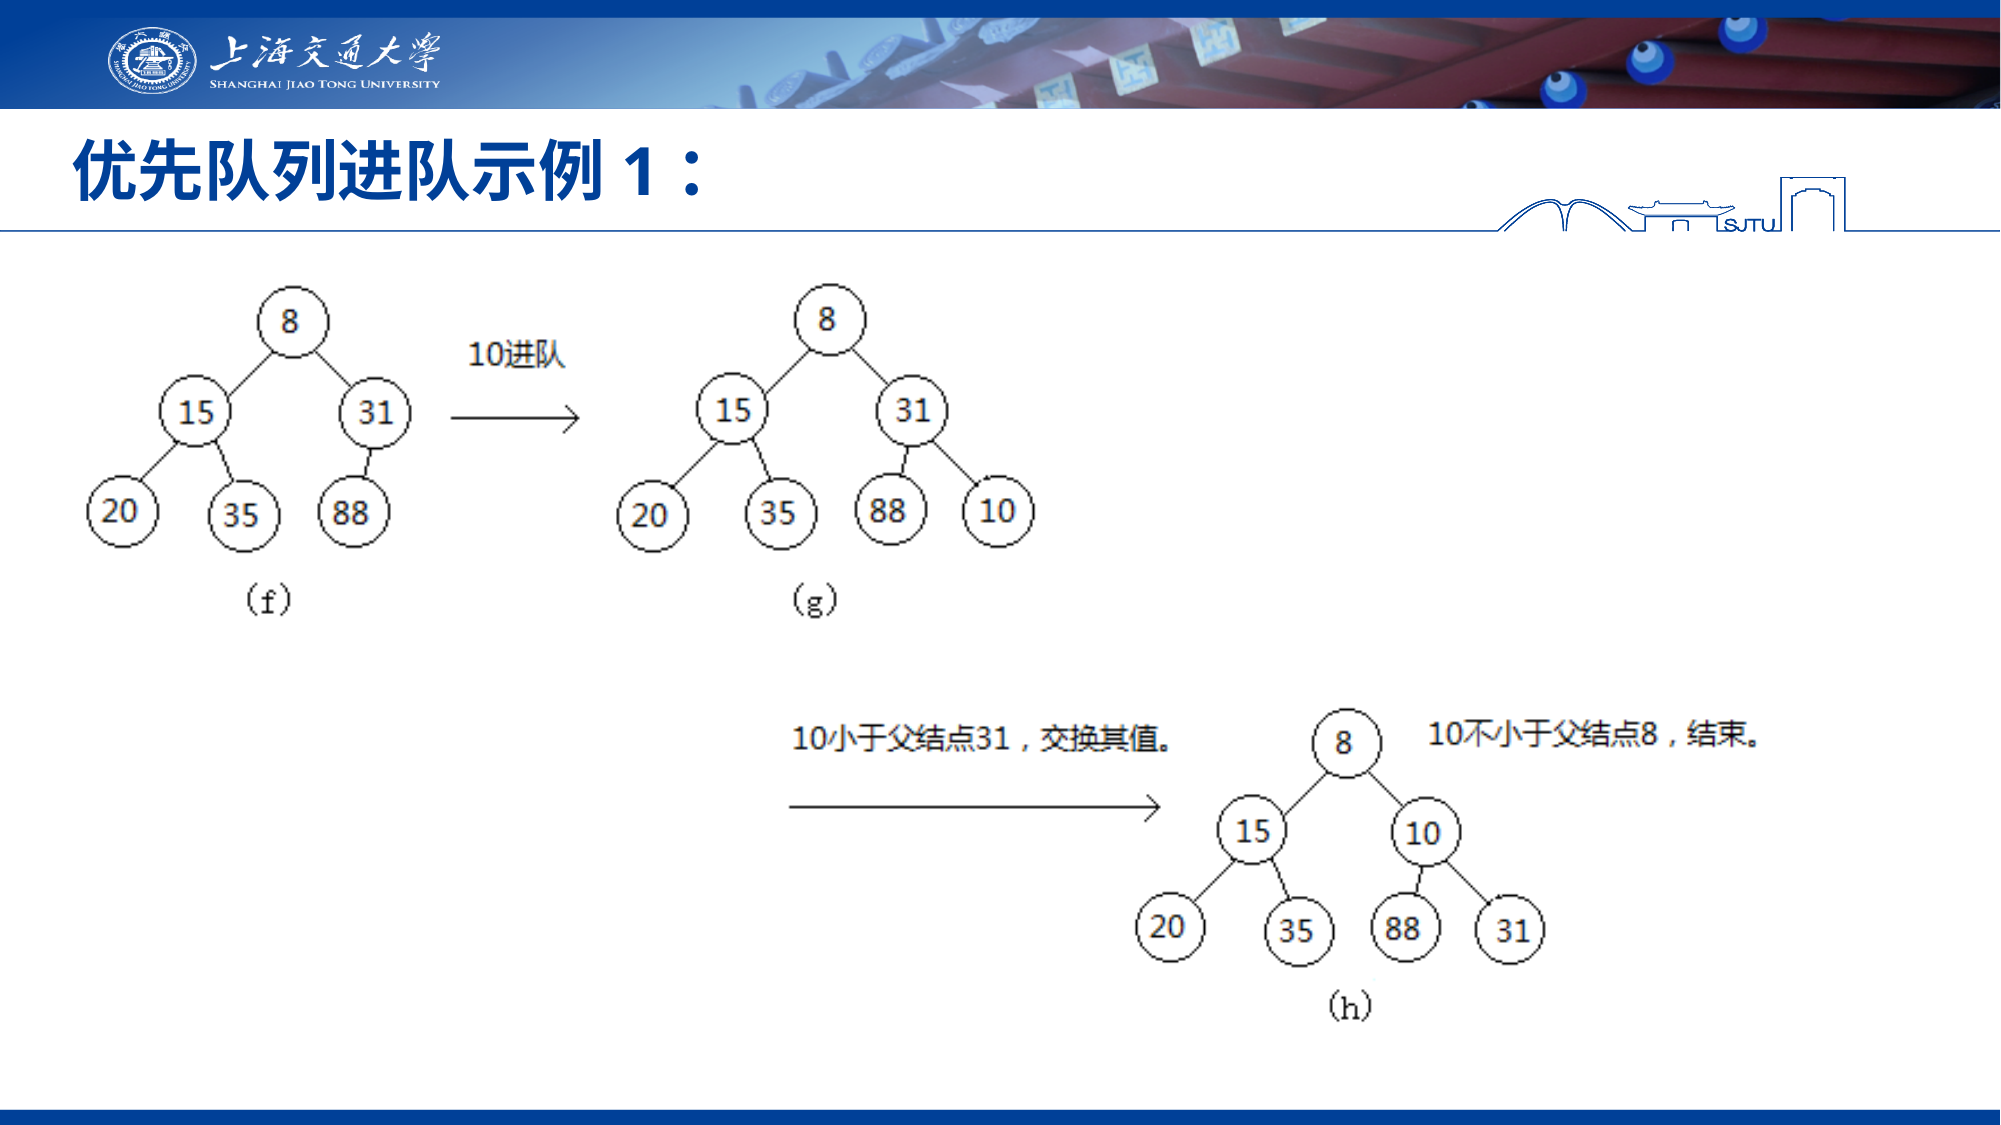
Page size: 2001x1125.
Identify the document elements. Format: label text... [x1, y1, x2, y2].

picture [78, 268, 1040, 628]
title 优先队列进队示例1： [56, 126, 968, 221]
picture [774, 675, 1772, 1038]
picture [0, 0, 2001, 109]
